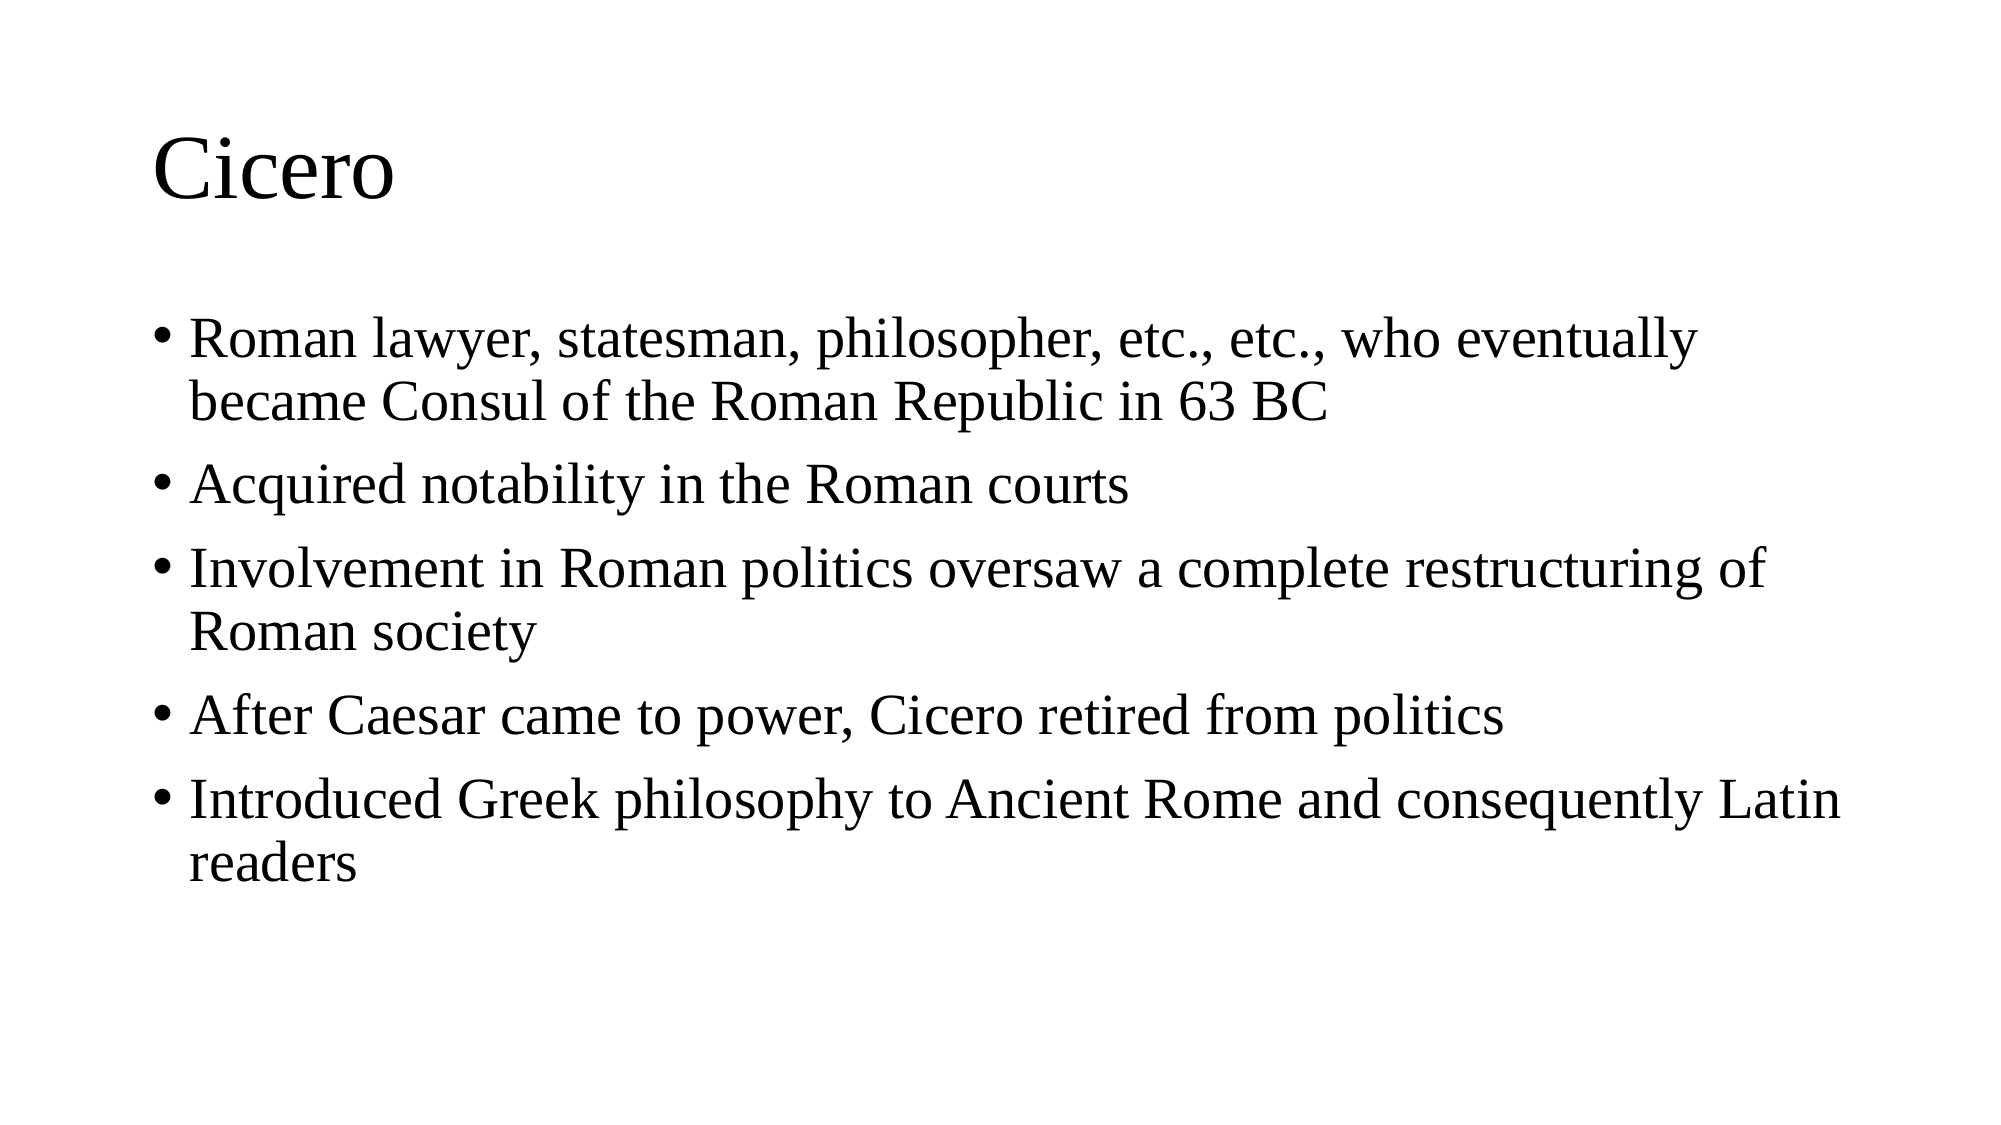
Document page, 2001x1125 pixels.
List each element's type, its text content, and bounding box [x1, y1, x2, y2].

list Roman lawyer, statesman, philosopher, etc., etc., who eventually became Consul of the Roman Republic in 63 BC Acquired notability in the Roman courts Involvement in Roman politics oversaw a complete restructuring of Roman society After Caesar came to power, Cicero retired from politics Introduced Greek philosophy to Ancient Rome and consequently Latin readers [137, 299, 1863, 1014]
title Cicero [137, 59, 1863, 278]
